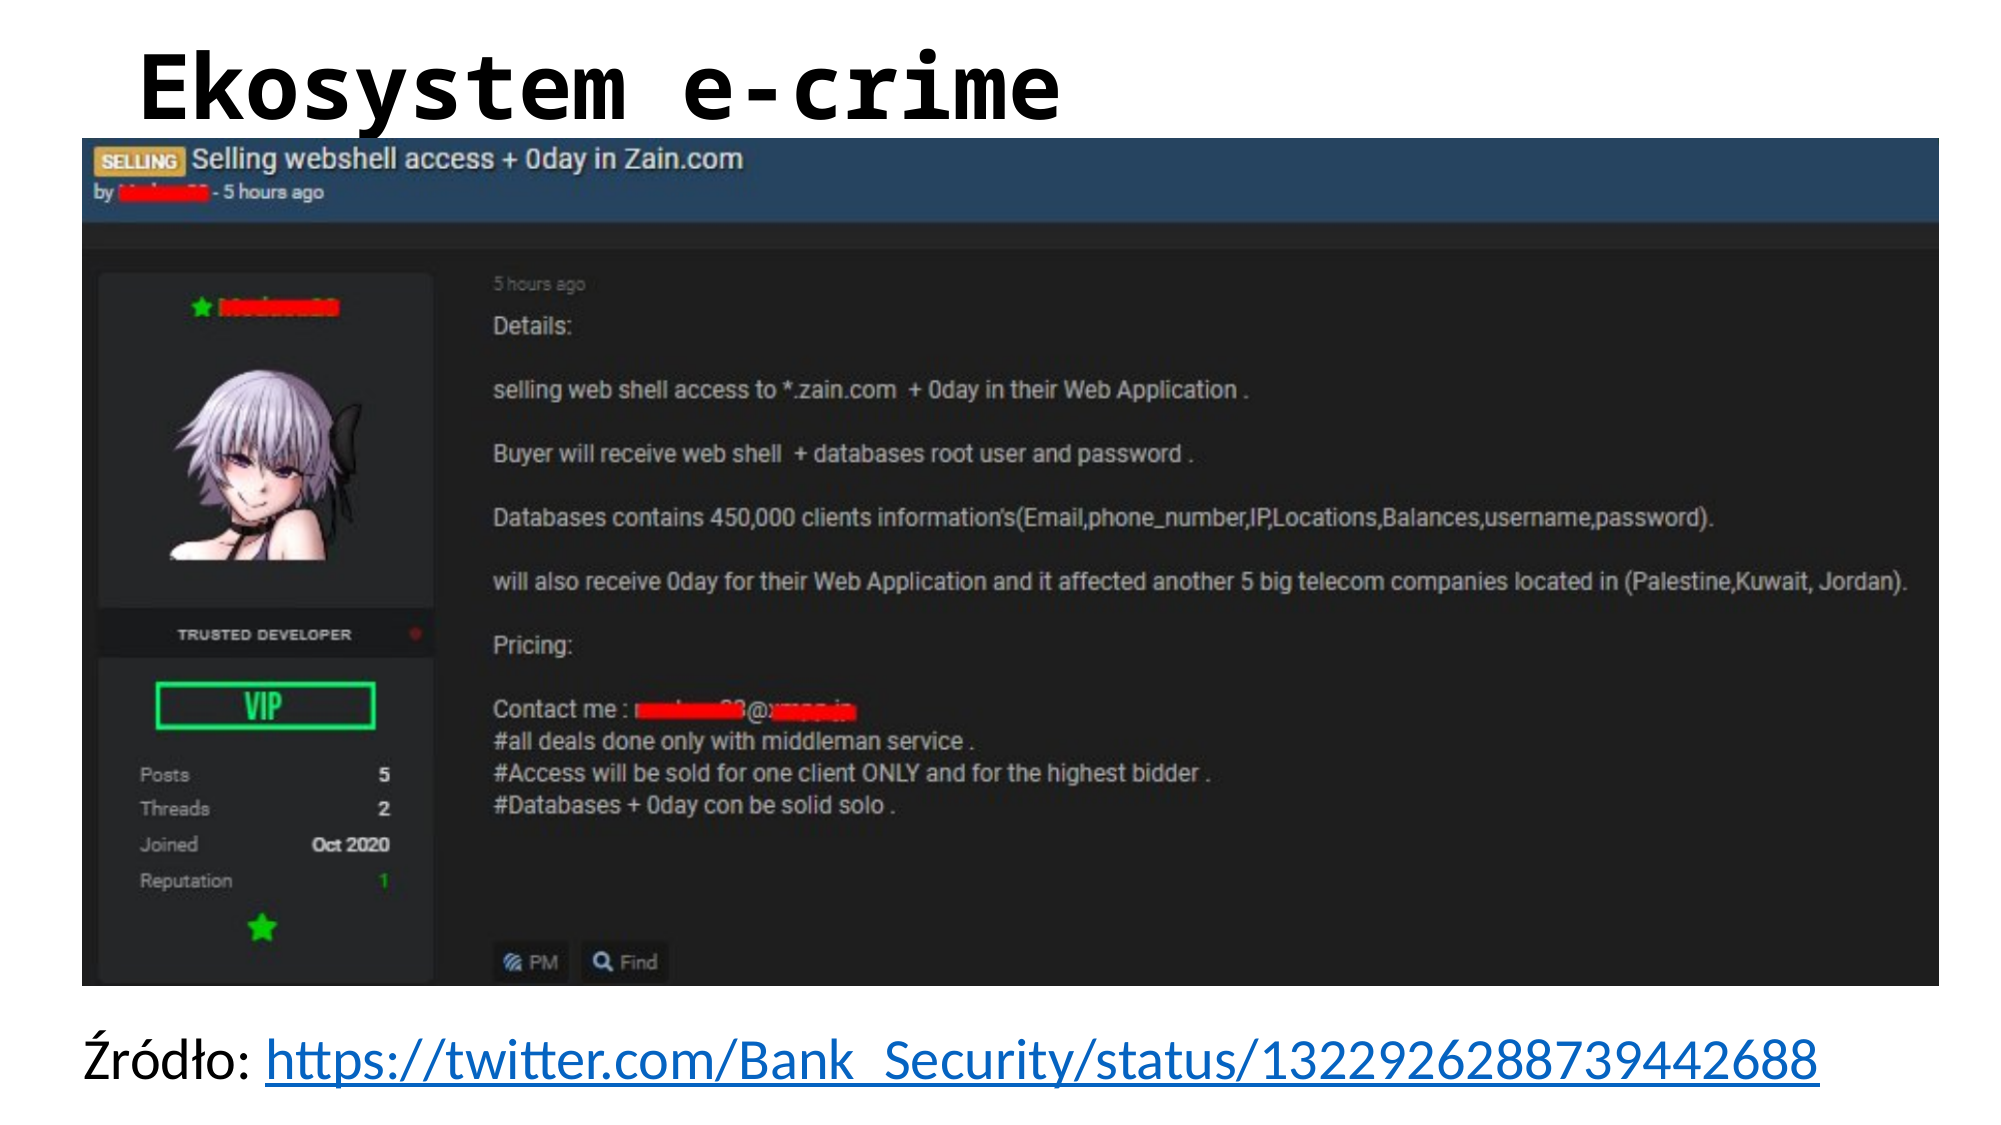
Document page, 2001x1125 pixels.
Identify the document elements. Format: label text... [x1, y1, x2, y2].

text_box Źródło: https://twitter.com/Bank_Security/status/1322926288739442688 [68, 1013, 1952, 1099]
picture [81, 138, 1939, 987]
title Ekosystem e-crime [122, 0, 1878, 136]
